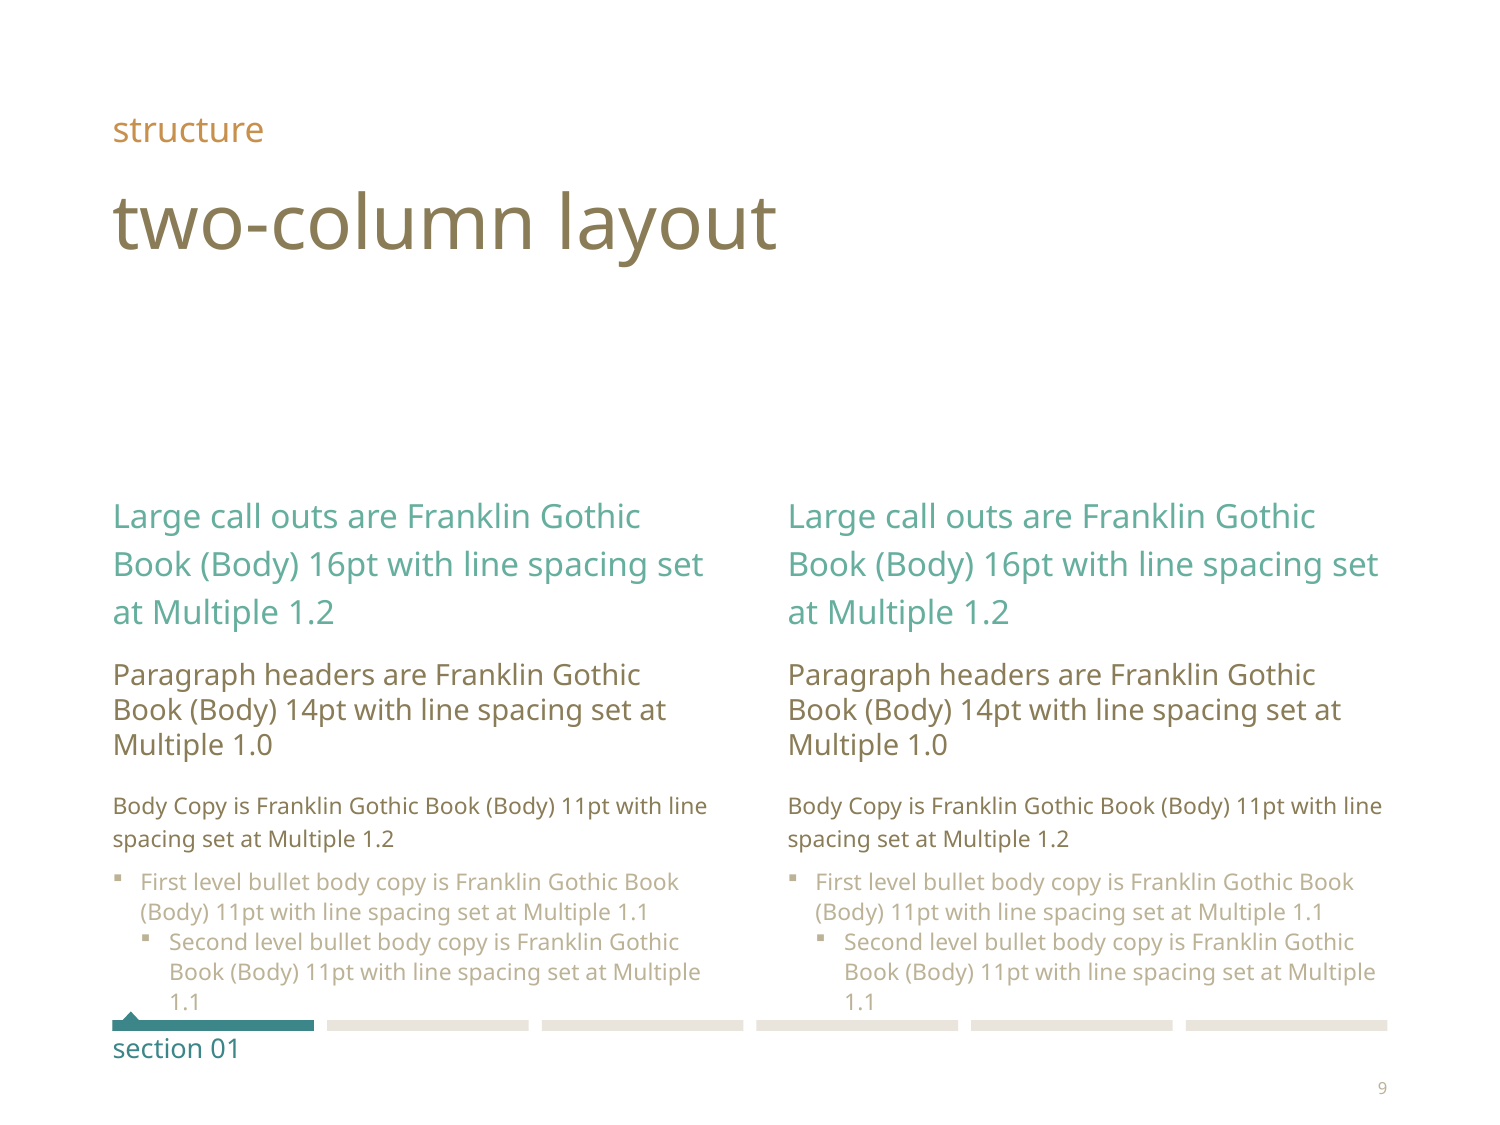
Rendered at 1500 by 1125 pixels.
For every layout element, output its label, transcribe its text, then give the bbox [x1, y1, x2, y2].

list Large call outs are Franklin Gothic Book (Body) 16pt with line spacing set at Multiple 1.2 Paragraph headers are Franklin Gothic Book (Body) 14pt with line spacing set at Multiple 1.0 Body Copy is Franklin Gothic Book (Body) 11pt with line spacing set at Multiple 1.2 First level bullet body copy is Franklin Gothic Book (Body) 11pt with line spacing set at Multiple 1.1 Second level bullet body copy is Franklin Gothic Book (Body) 11pt with line spacing set at Multiple 1.1 [112, 487, 713, 938]
title two-column layout [112, 188, 1388, 338]
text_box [112, 1011, 315, 1032]
text_box [1185, 1020, 1388, 1031]
text_box [756, 1020, 959, 1031]
list Large call outs are Franklin Gothic Book (Body) 16pt with line spacing set at Multiple 1.2 Paragraph headers are Franklin Gothic Book (Body) 14pt with line spacing set at Multiple 1.0 Body Copy is Franklin Gothic Book (Body) 11pt with line spacing set at Multiple 1.2 First level bullet body copy is Franklin Gothic Book (Body) 11pt with line spacing set at Multiple 1.1 Second level bullet body copy is Franklin Gothic Book (Body) 11pt with line spacing set at Multiple 1.1 [787, 487, 1388, 938]
text_box [541, 1020, 744, 1031]
list structure [112, 113, 1388, 188]
text_box [327, 1020, 529, 1031]
text_box section 01 [112, 1038, 314, 1064]
text_box [971, 1020, 1173, 1031]
